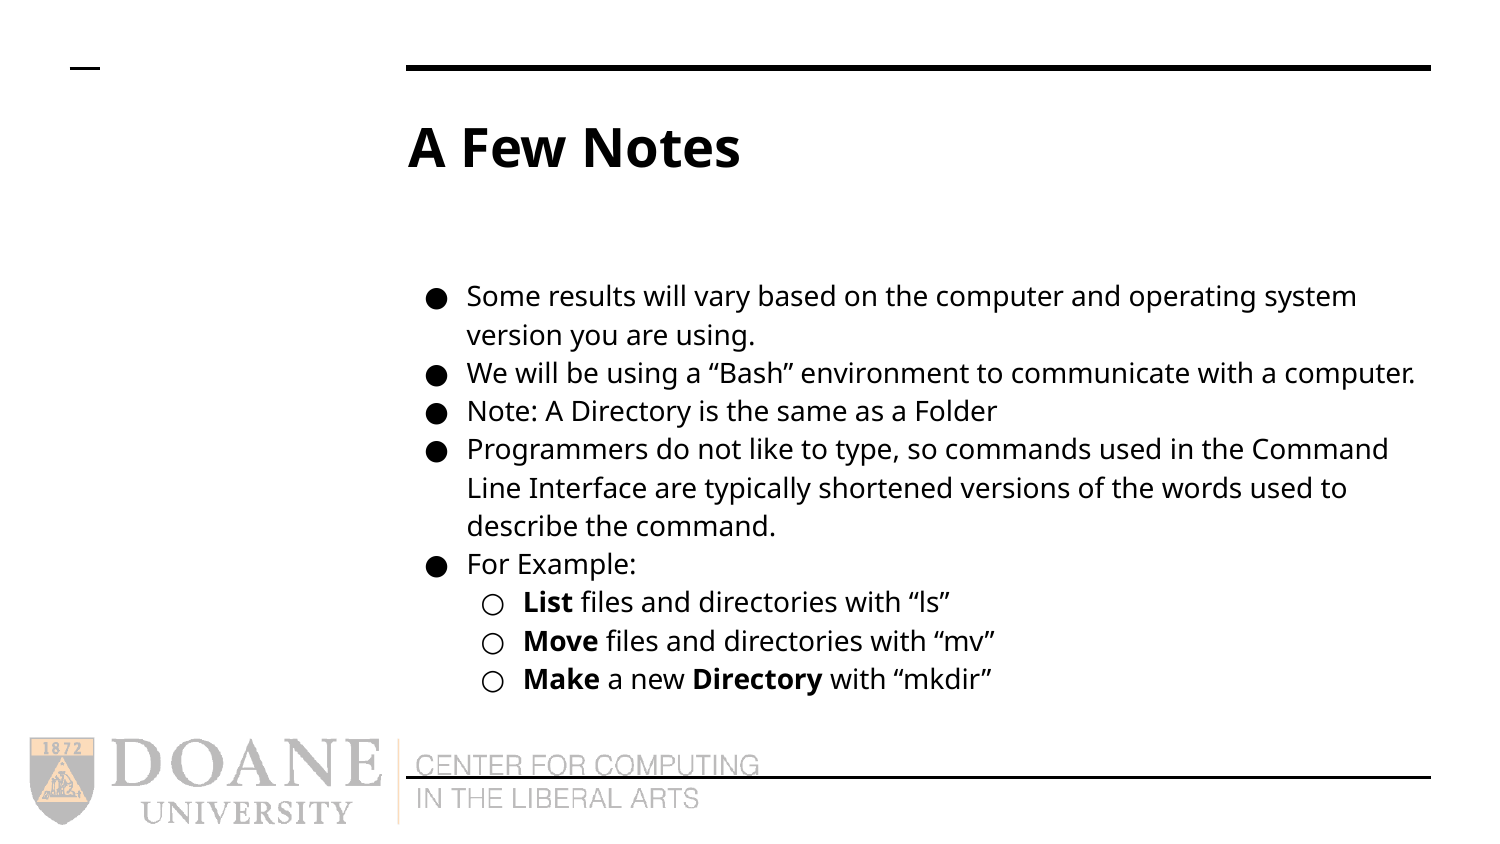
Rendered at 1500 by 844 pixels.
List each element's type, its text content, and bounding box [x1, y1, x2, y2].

title A Few Notes [393, 94, 1431, 199]
list Some results will vary based on the computer and operating system version you are using. We will be using a “Bash” environment to communicate with a computer. Note: A Directory is the same as a Folder Programmers do not like to type, so commands used in the Command Line Interface are typically shortened versions of the words used to describe the command. For Example: List files and directories with “ls” Move files and directories with “mv” Make a new Directory with “mkdir” [395, 261, 1433, 755]
